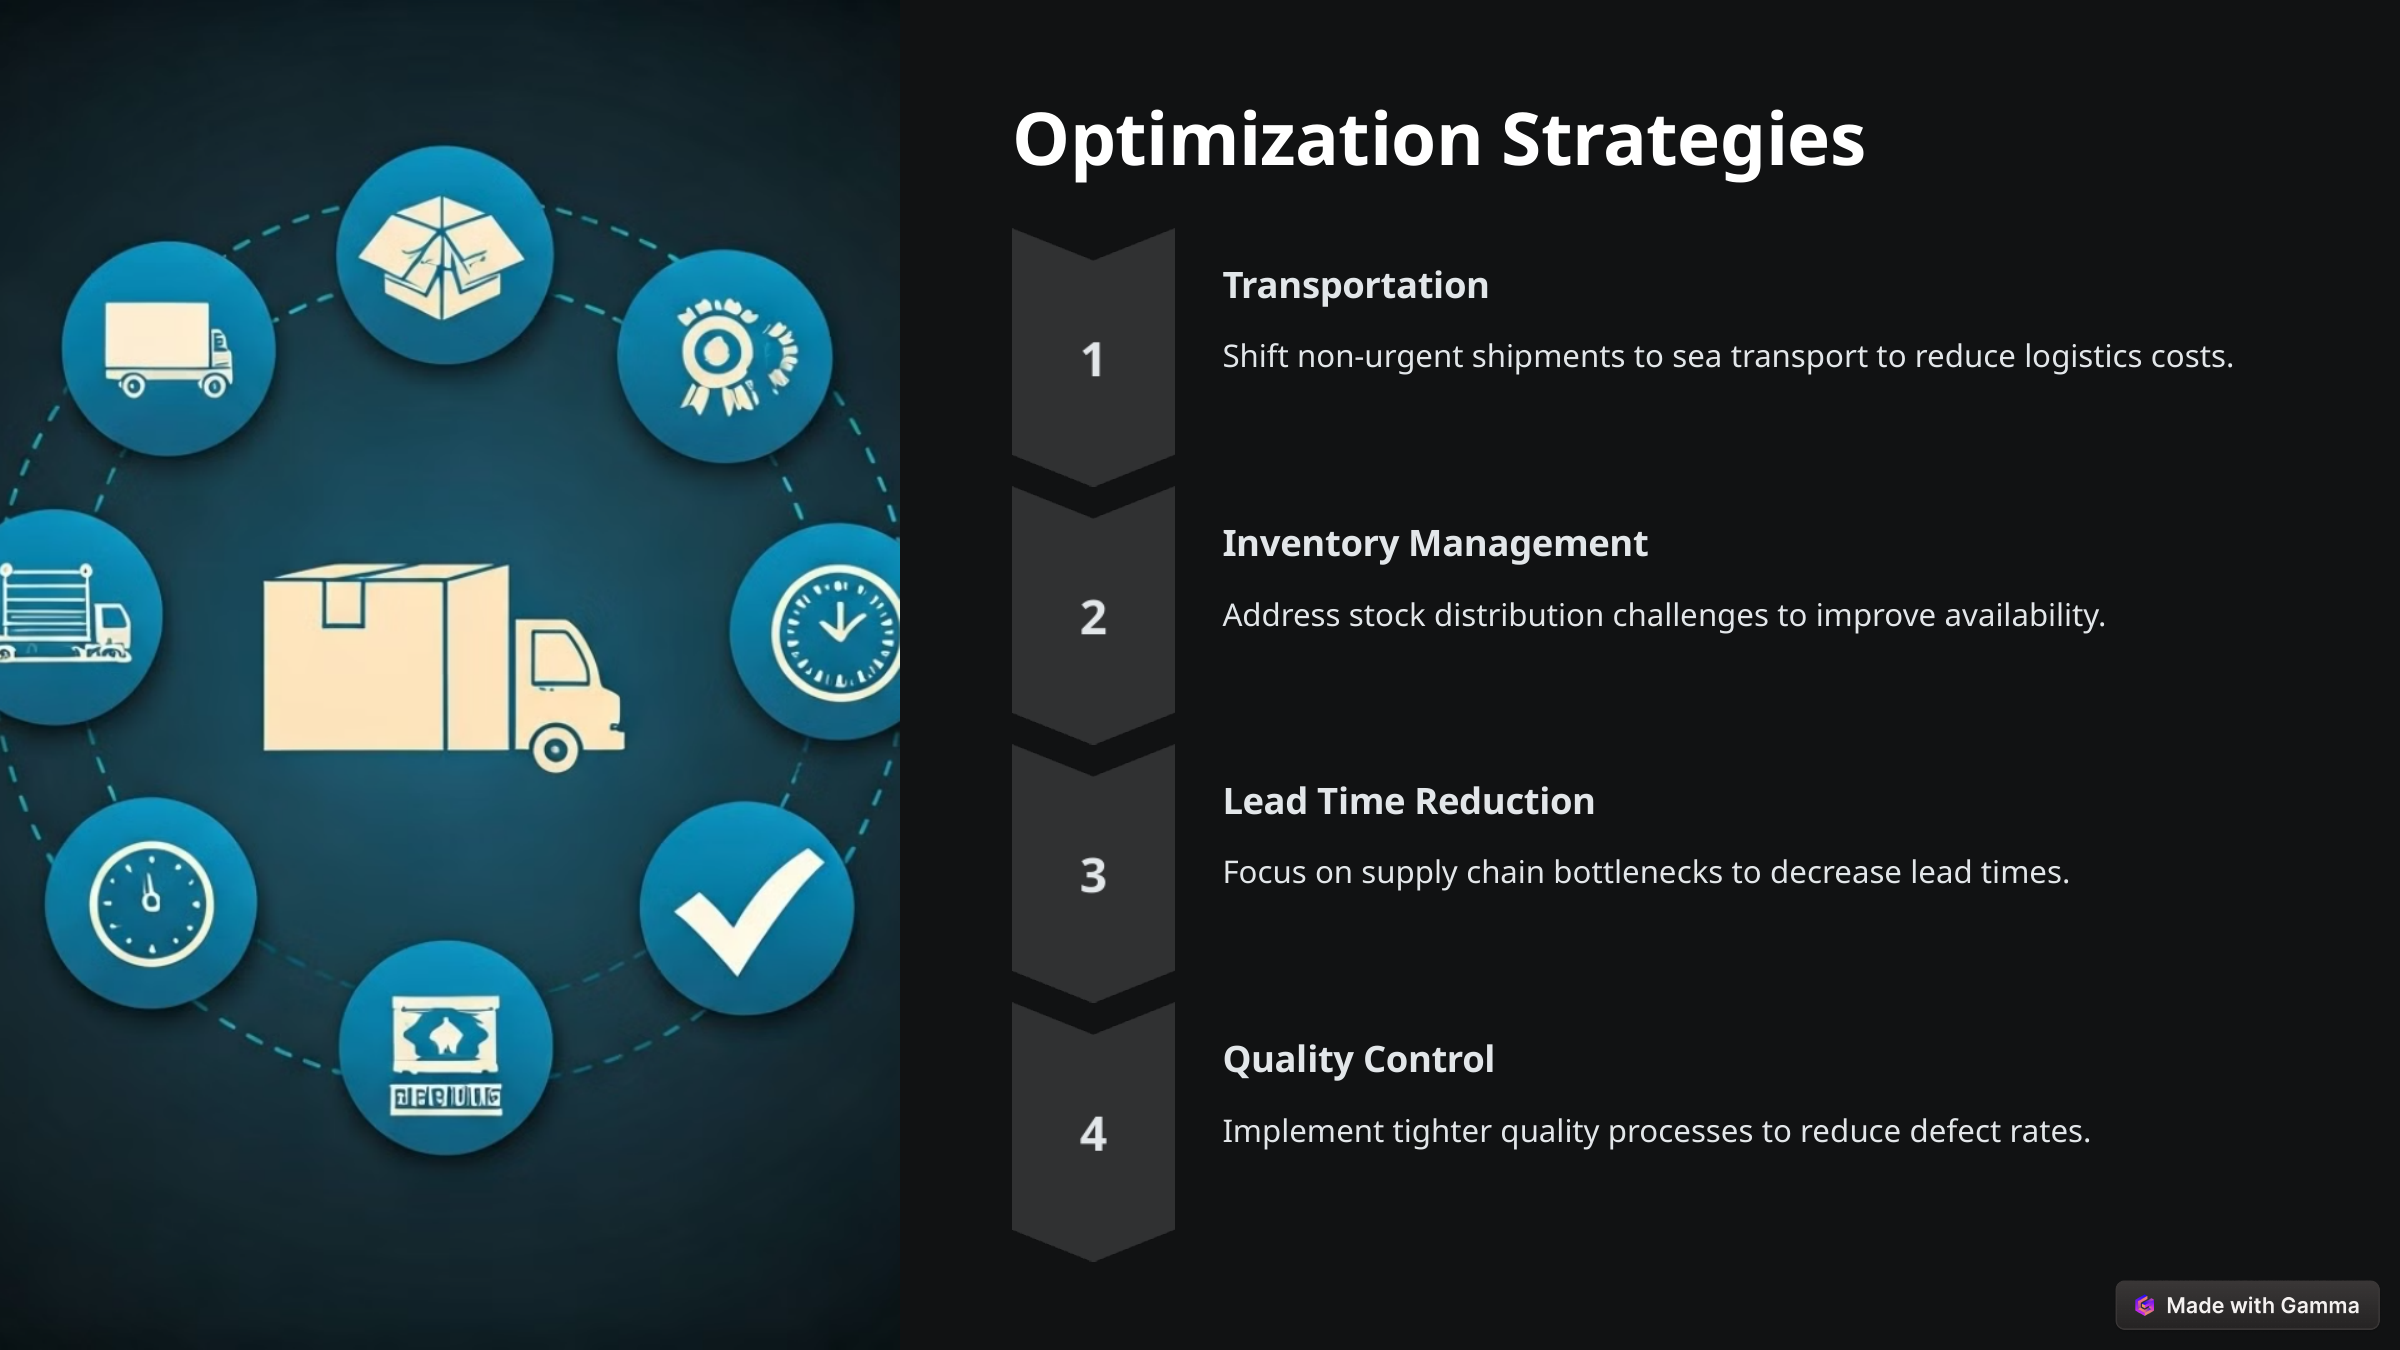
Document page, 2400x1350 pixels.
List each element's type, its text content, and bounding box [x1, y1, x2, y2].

text_box Shift non-urgent shipments to sea transport to reduce logistics costs. [1222, 326, 2288, 375]
picture [2106, 1271, 2389, 1339]
picture [1012, 228, 1175, 1262]
text_box Address stock distribution challenges to improve availability. [1222, 584, 2288, 633]
text_box Inventory Management [1222, 519, 1668, 565]
text_box Transportation [1222, 261, 1590, 307]
text_box Focus on supply chain bottlenecks to decrease lead times. [1222, 842, 2288, 891]
picture [0, 0, 900, 1350]
text_box Implement tighter quality processes to reduce defect rates. [1222, 1100, 2288, 1149]
text_box Lead Time Reduction [1222, 777, 1624, 823]
text_box Optimization Strategies [1012, 88, 1908, 181]
text_box Quality Control [1222, 1035, 1590, 1082]
